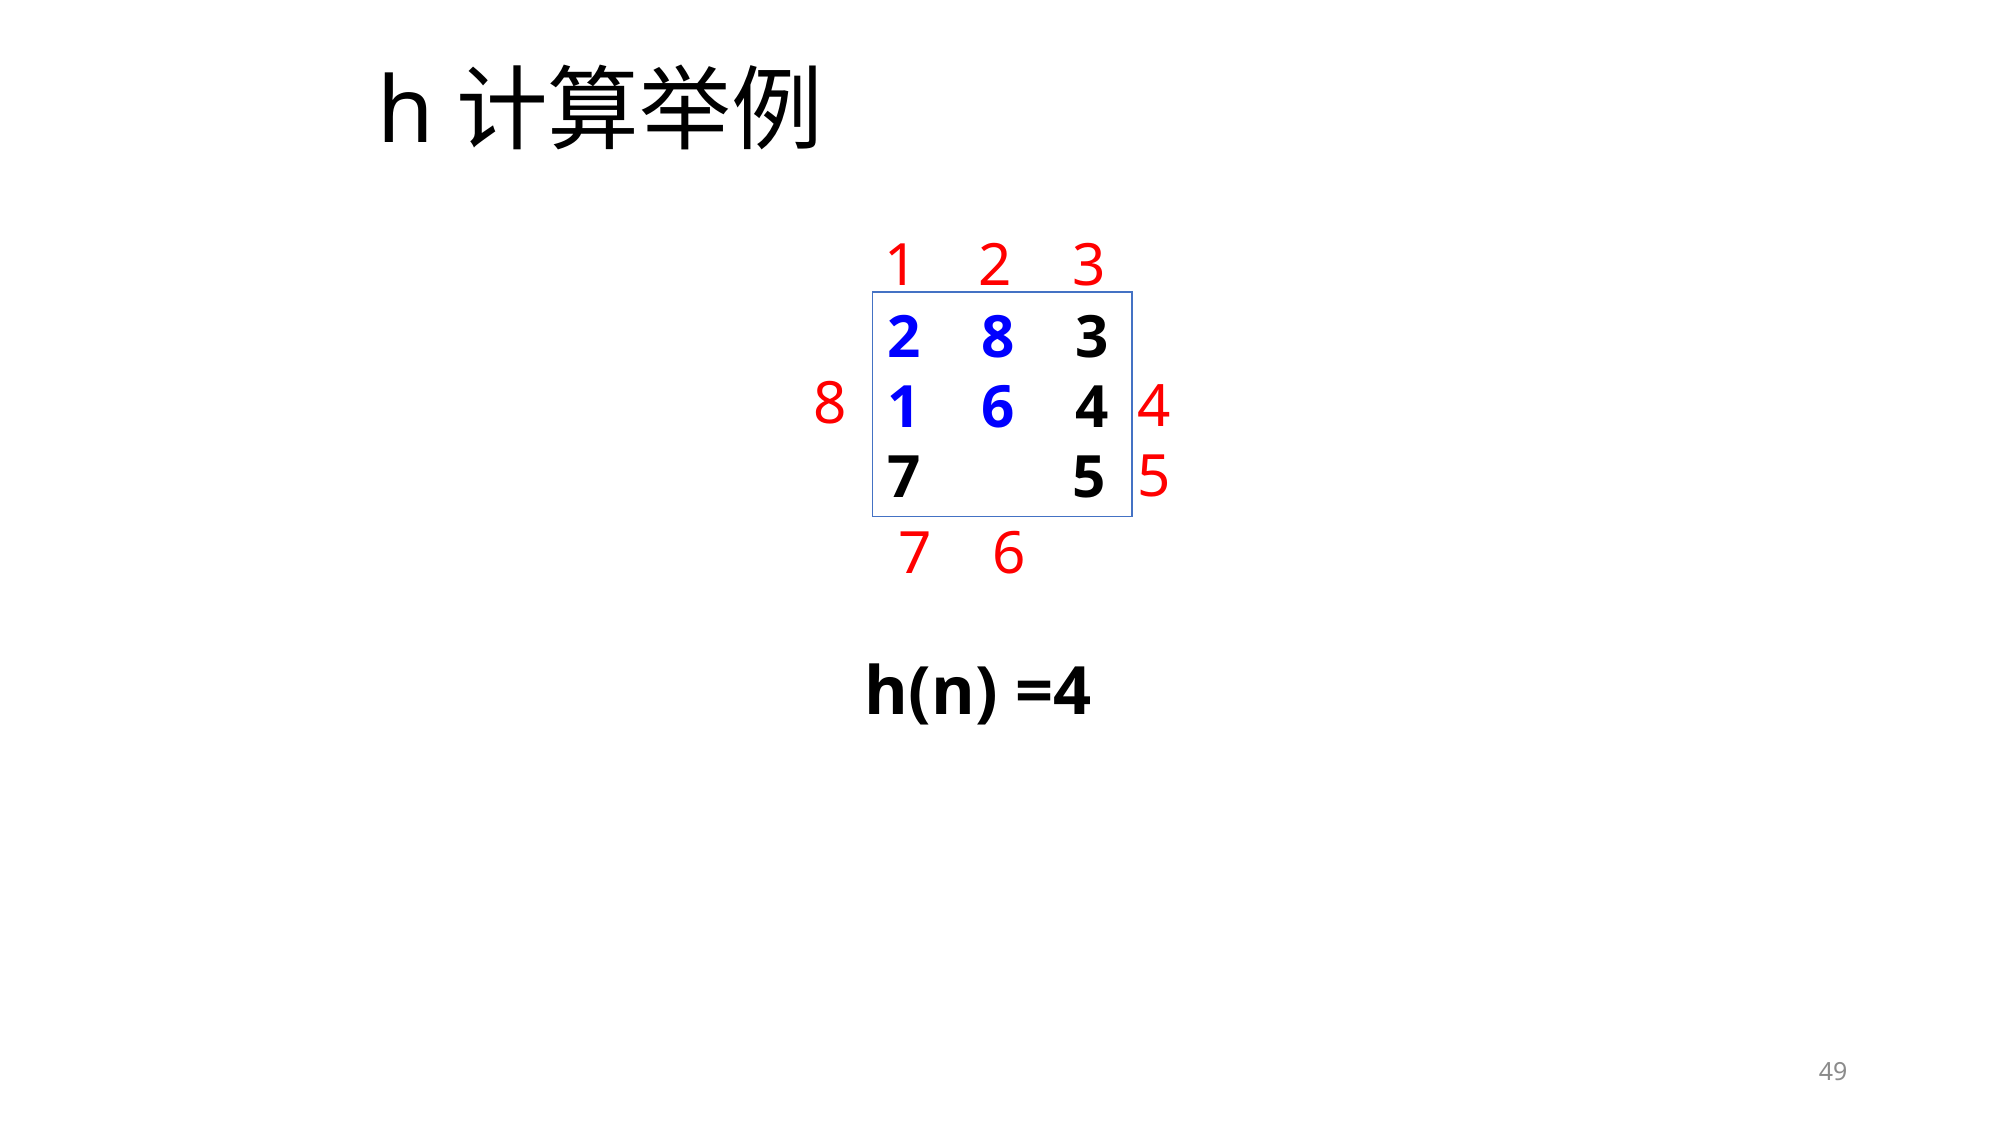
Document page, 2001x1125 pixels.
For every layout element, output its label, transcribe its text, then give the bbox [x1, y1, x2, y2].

text_box 8 [798, 357, 862, 443]
text_box 7 6 [883, 507, 1102, 593]
list h(n) =4 [362, 650, 1638, 1000]
slide_number 49 [1412, 1042, 1863, 1103]
text_box 1 2 3 [869, 220, 1122, 305]
text_box 4 5 [1122, 361, 1186, 516]
title h计算举例 [362, 50, 1638, 175]
text_box 2 8 3 1 6 4 7 5 [872, 291, 1133, 517]
